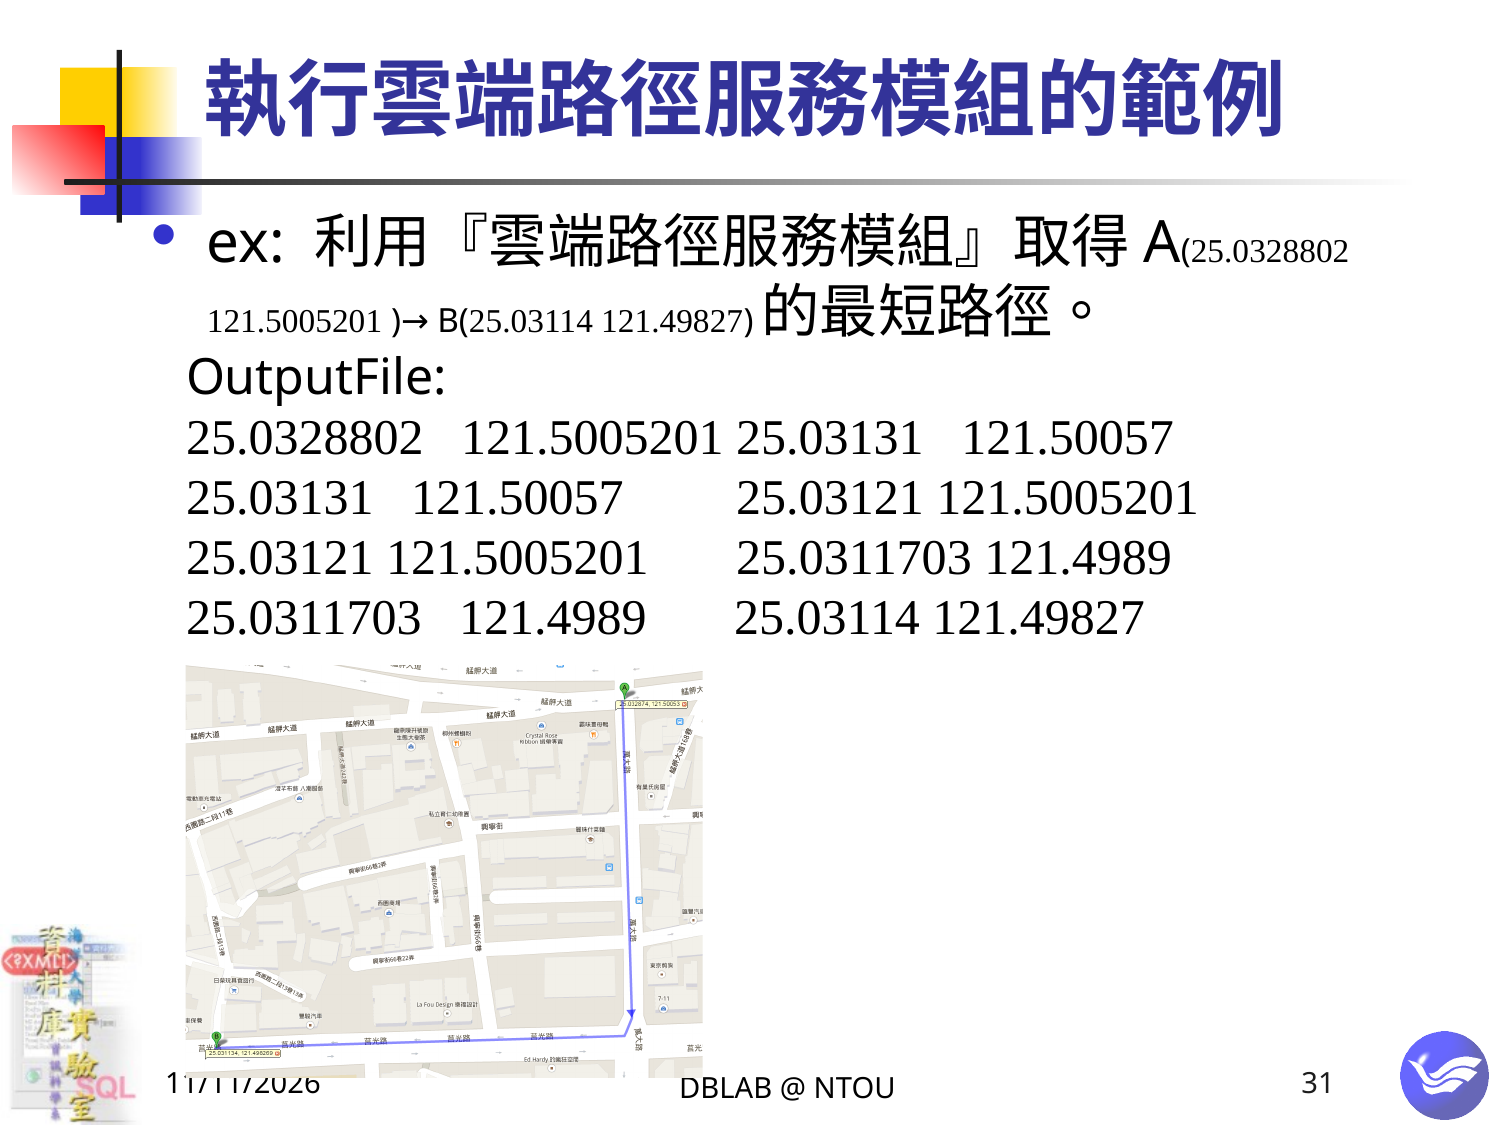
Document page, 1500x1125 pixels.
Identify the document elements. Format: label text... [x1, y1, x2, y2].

table_header [1400, 1031, 1489, 1120]
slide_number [149, 1036, 463, 1113]
slide_number 31 [1037, 1036, 1351, 1113]
title 執行雲端路徑服務模組的範例 [188, 24, 1468, 154]
text_box OutputFile: 25.0328802 121.5005201 25.03131 121.50057 25.03131 121.50057 25.03121 121.5005201 25.03121 121.5005201 25.0311703 121.4989 25.0311703 121.4989 25.03114 121.49827 [171, 337, 1500, 652]
footer DBLAB @ NTOU [549, 1036, 1026, 1113]
list ex: 利用『雲端路徑服務模組』取得A(25.0328802 121.5005201 )→ B(25.03114 121.49827)的最短路徑。 [135, 196, 1417, 379]
picture [185, 664, 703, 1078]
picture [0, 924, 142, 1125]
